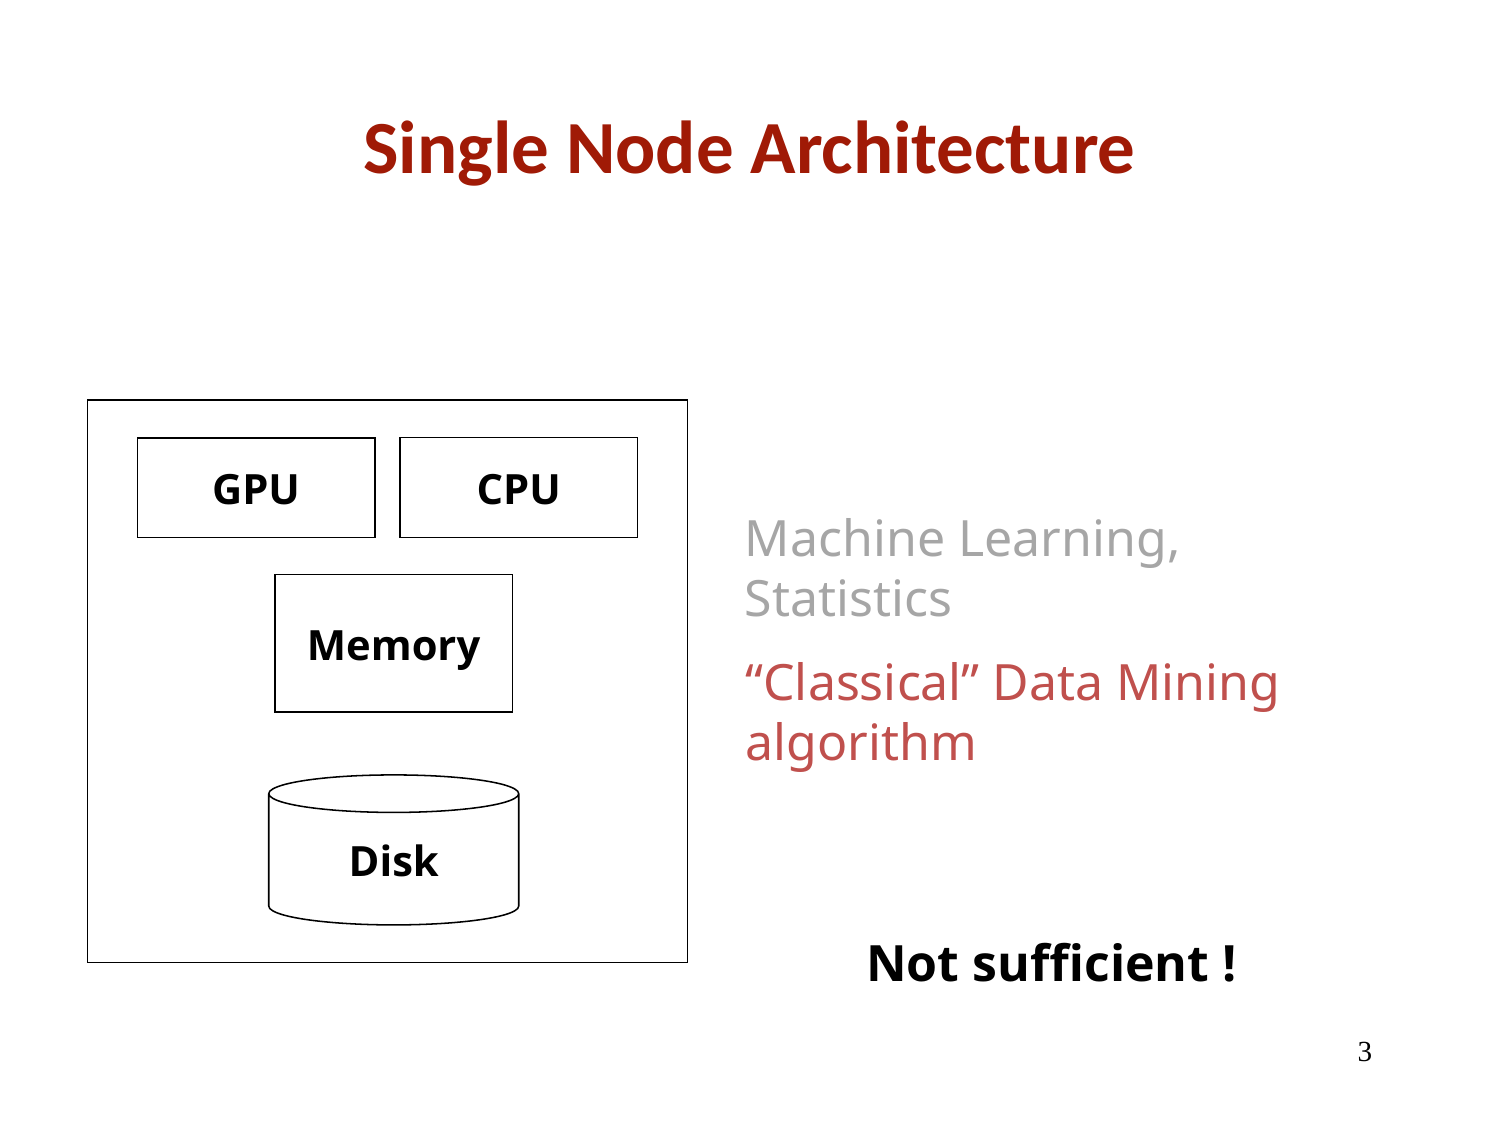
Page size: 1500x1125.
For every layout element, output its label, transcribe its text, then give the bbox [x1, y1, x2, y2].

text_box Not sufficient ! [851, 924, 1272, 1000]
slide_number 3 [1074, 1025, 1388, 1100]
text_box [87, 399, 688, 963]
title Single Node Architecture [112, 50, 1388, 238]
text_box “Classical” Data Mining algorithm [730, 643, 1500, 779]
text_box Machine Learning, Statistics [730, 499, 1393, 635]
